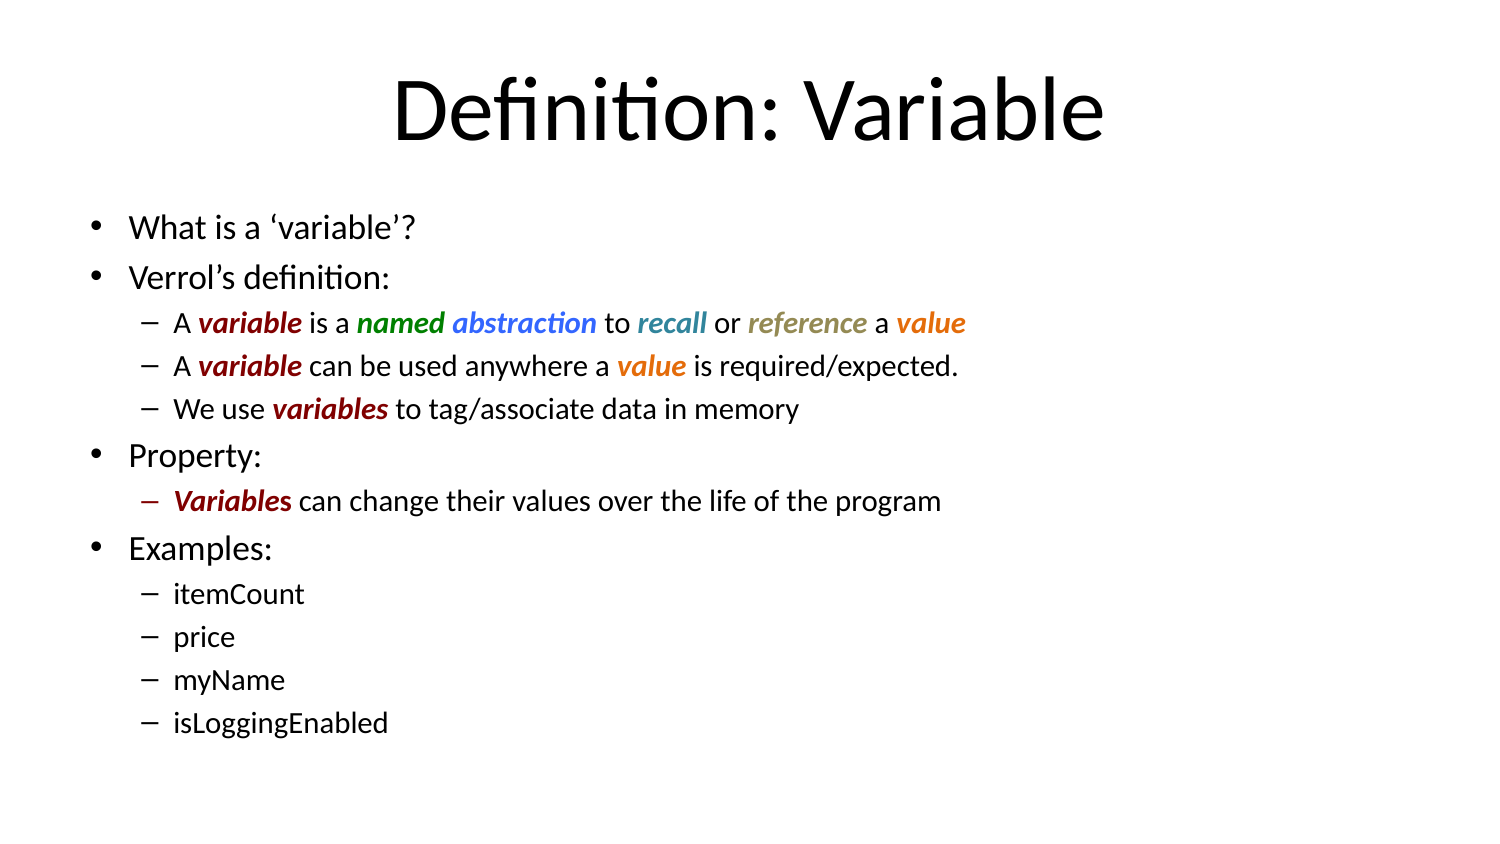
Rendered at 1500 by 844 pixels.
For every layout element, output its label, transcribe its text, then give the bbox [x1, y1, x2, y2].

list What is a ‘variable’? Verrol’s definition: A variable is a named abstraction to recall or reference a value A variable can be used anywhere a value is required/expected. We use variables to tag/associate data in memory Property: Variables can change their values over the life of the program Examples: itemCount price myName isLoggingEnabled [75, 196, 1425, 754]
title Definition: Variable [75, 33, 1425, 175]
